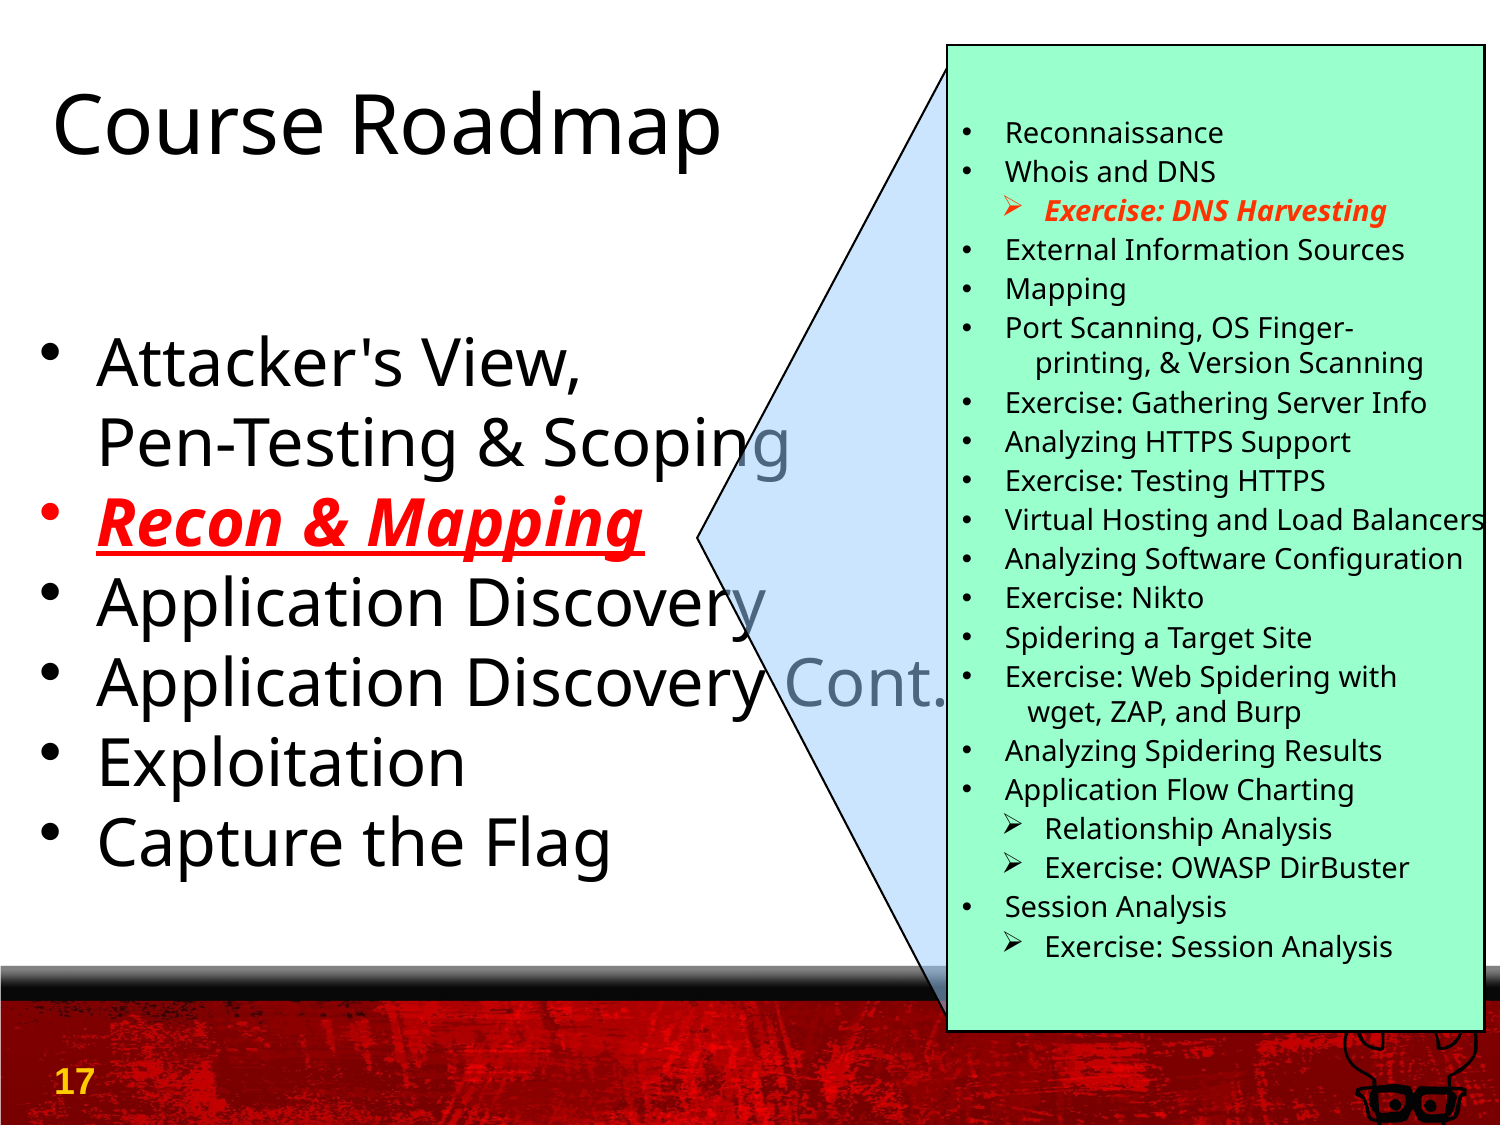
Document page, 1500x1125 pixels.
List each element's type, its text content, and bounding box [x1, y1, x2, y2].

title Course Roadmap [35, 24, 1469, 219]
text_box [697, 67, 947, 1018]
text_box Attacker's View, Pen-Testing & Scoping Recon & Mapping Application Discovery Application Discovery Cont. Exploitation Capture the Flag [24, 312, 931, 988]
picture [0, 282, 1500, 1125]
text_box Reconnaissance Whois and DNS Exercise: DNS Harvesting External Information Sources Mapping Port Scanning, OS Finger- printing, & Version Scanning Exercise: Gathering Server Info Analyzing HTTPS Support Exercise: Testing HTTPS Virtual Hosting and Load Balancers Analyzing Software Configuration Exercise: Nikto Spidering a Target Site Exercise: Web Spidering with wget, ZAP, and Burp Analyzing Spidering Results Application Flow Charting Relationship Analysis Exercise: OWASP DirBuster Session Analysis Exercise: Session Analysis [947, 45, 1485, 1032]
